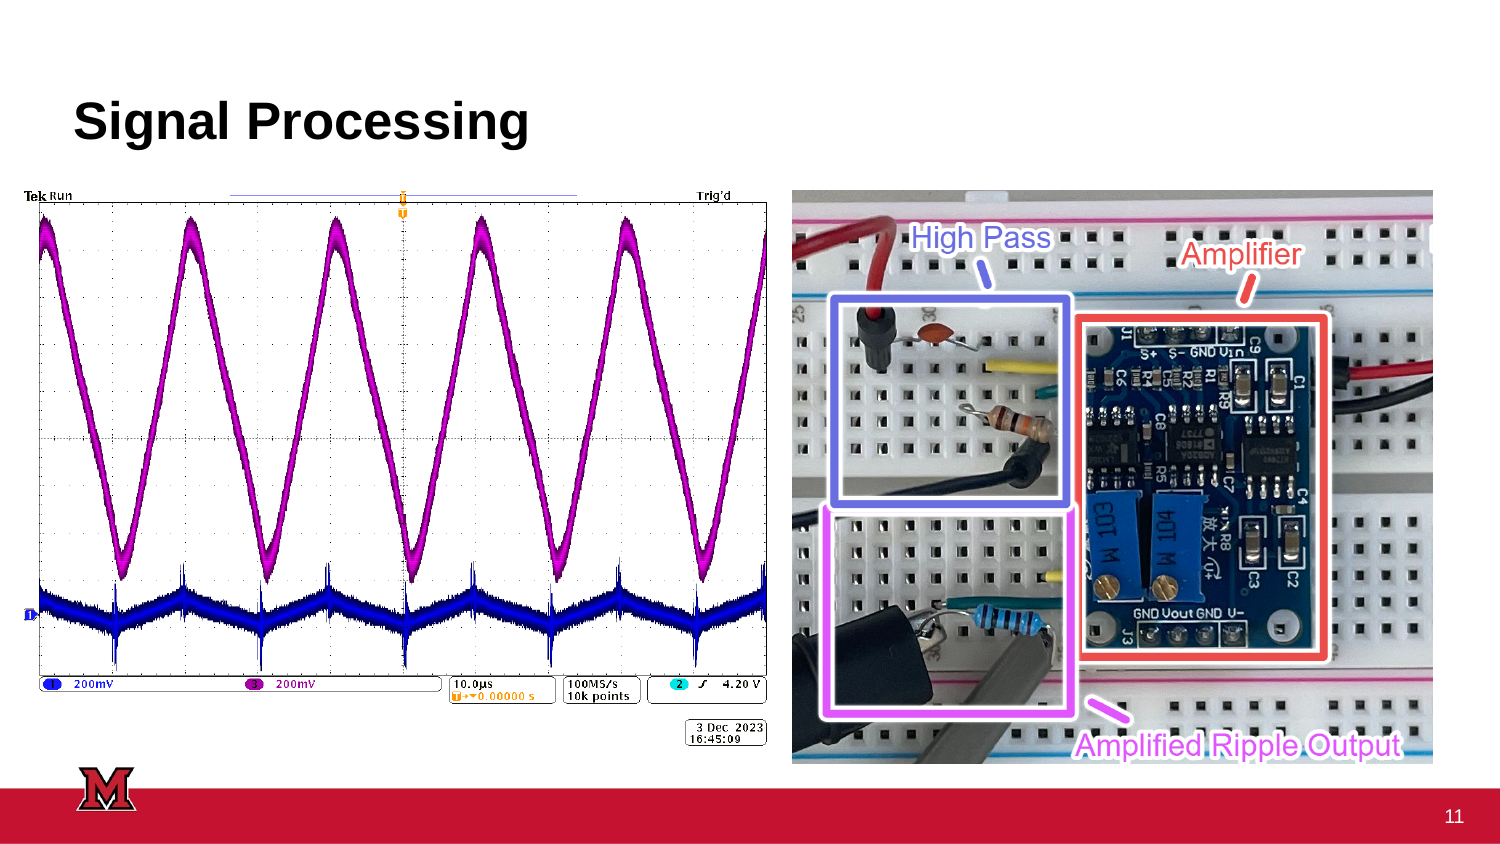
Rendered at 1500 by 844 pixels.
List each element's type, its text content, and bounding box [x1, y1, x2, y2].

title Signal Processing [58, 71, 1457, 166]
slide_number 11 [1389, 788, 1480, 843]
picture [0, 0, 1500, 844]
